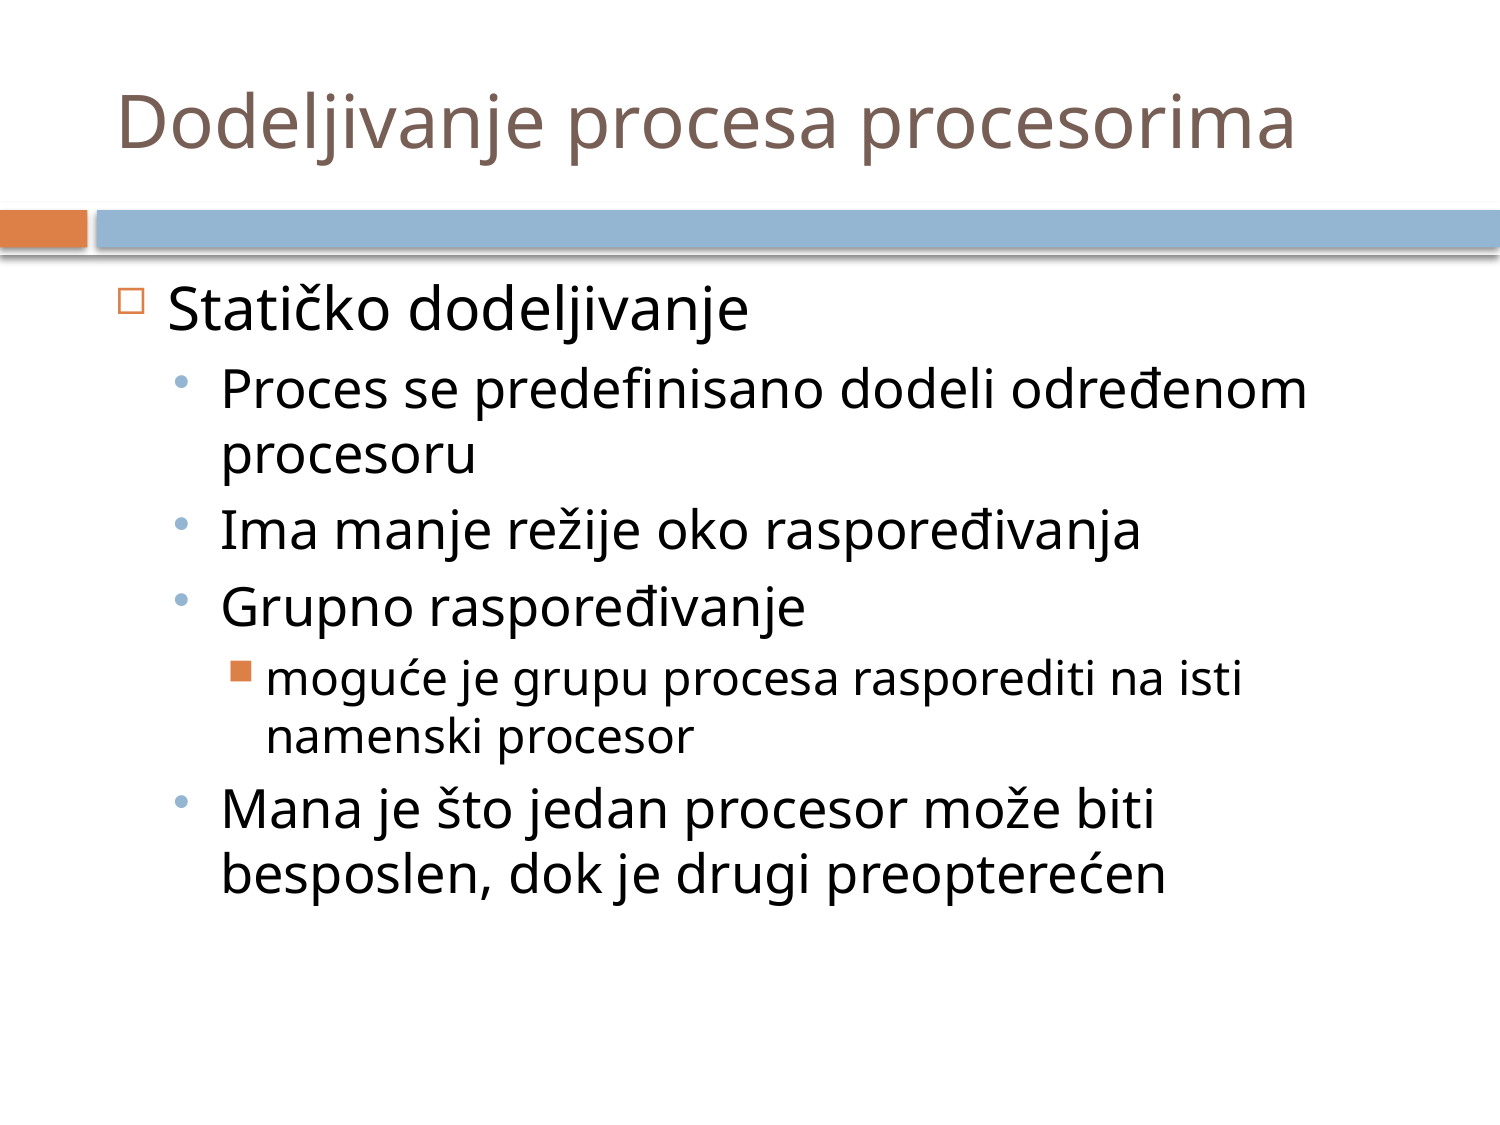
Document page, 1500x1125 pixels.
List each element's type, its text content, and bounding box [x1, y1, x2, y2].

title Dodeljivanje procesa procesorima [100, 37, 1438, 200]
list Statičko dodeljivanje Proces se predefinisano dodeli određenom procesoru Ima manje režije oko raspoređivanja Grupno raspoređivanje moguće je grupu procesa rasporediti na isti namenski procesor Mana je što jedan procesor može biti besposlen, dok je drugi preopterećen [100, 262, 1438, 1000]
